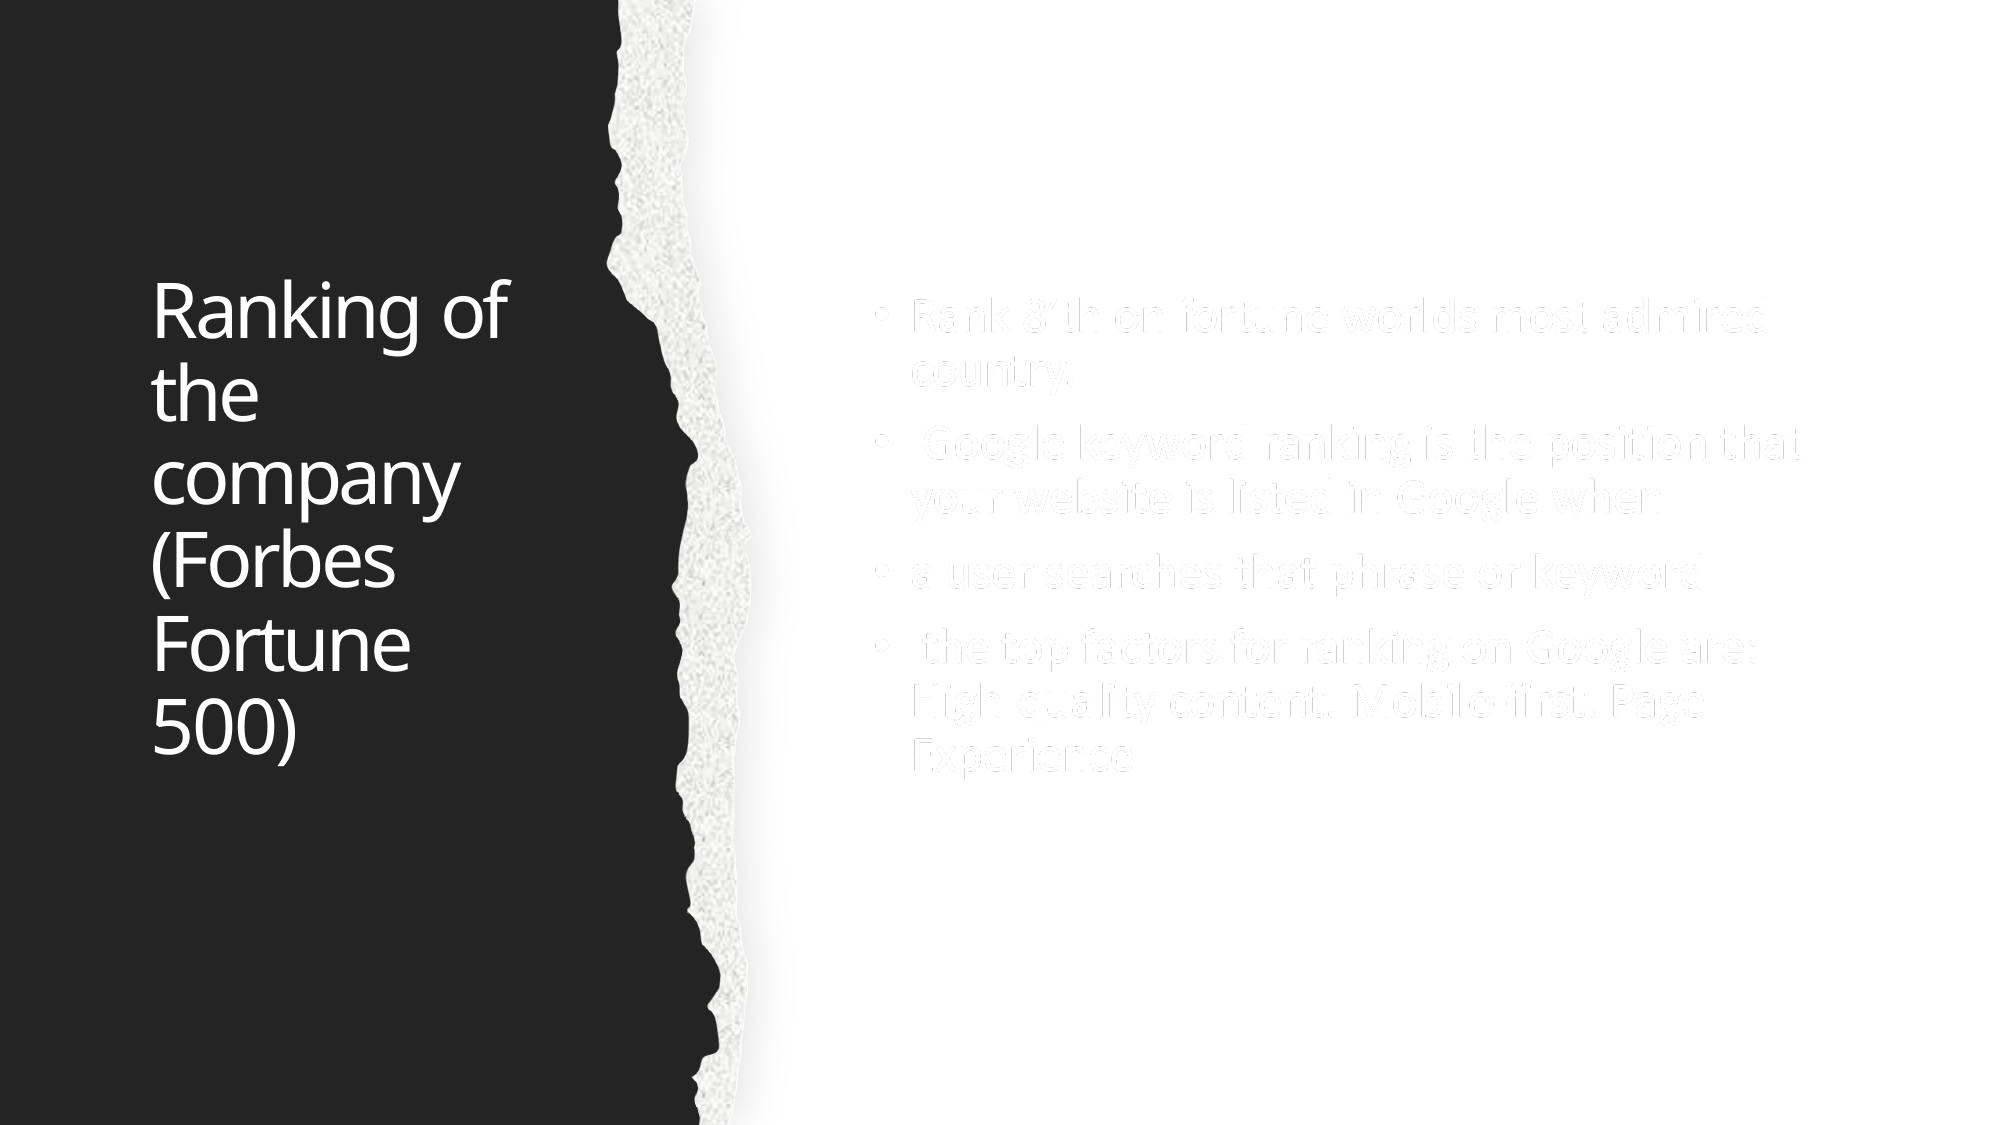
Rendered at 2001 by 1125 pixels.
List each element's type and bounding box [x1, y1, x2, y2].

text_box [0, 0, 823, 1125]
text_box [844, 270, 1846, 815]
